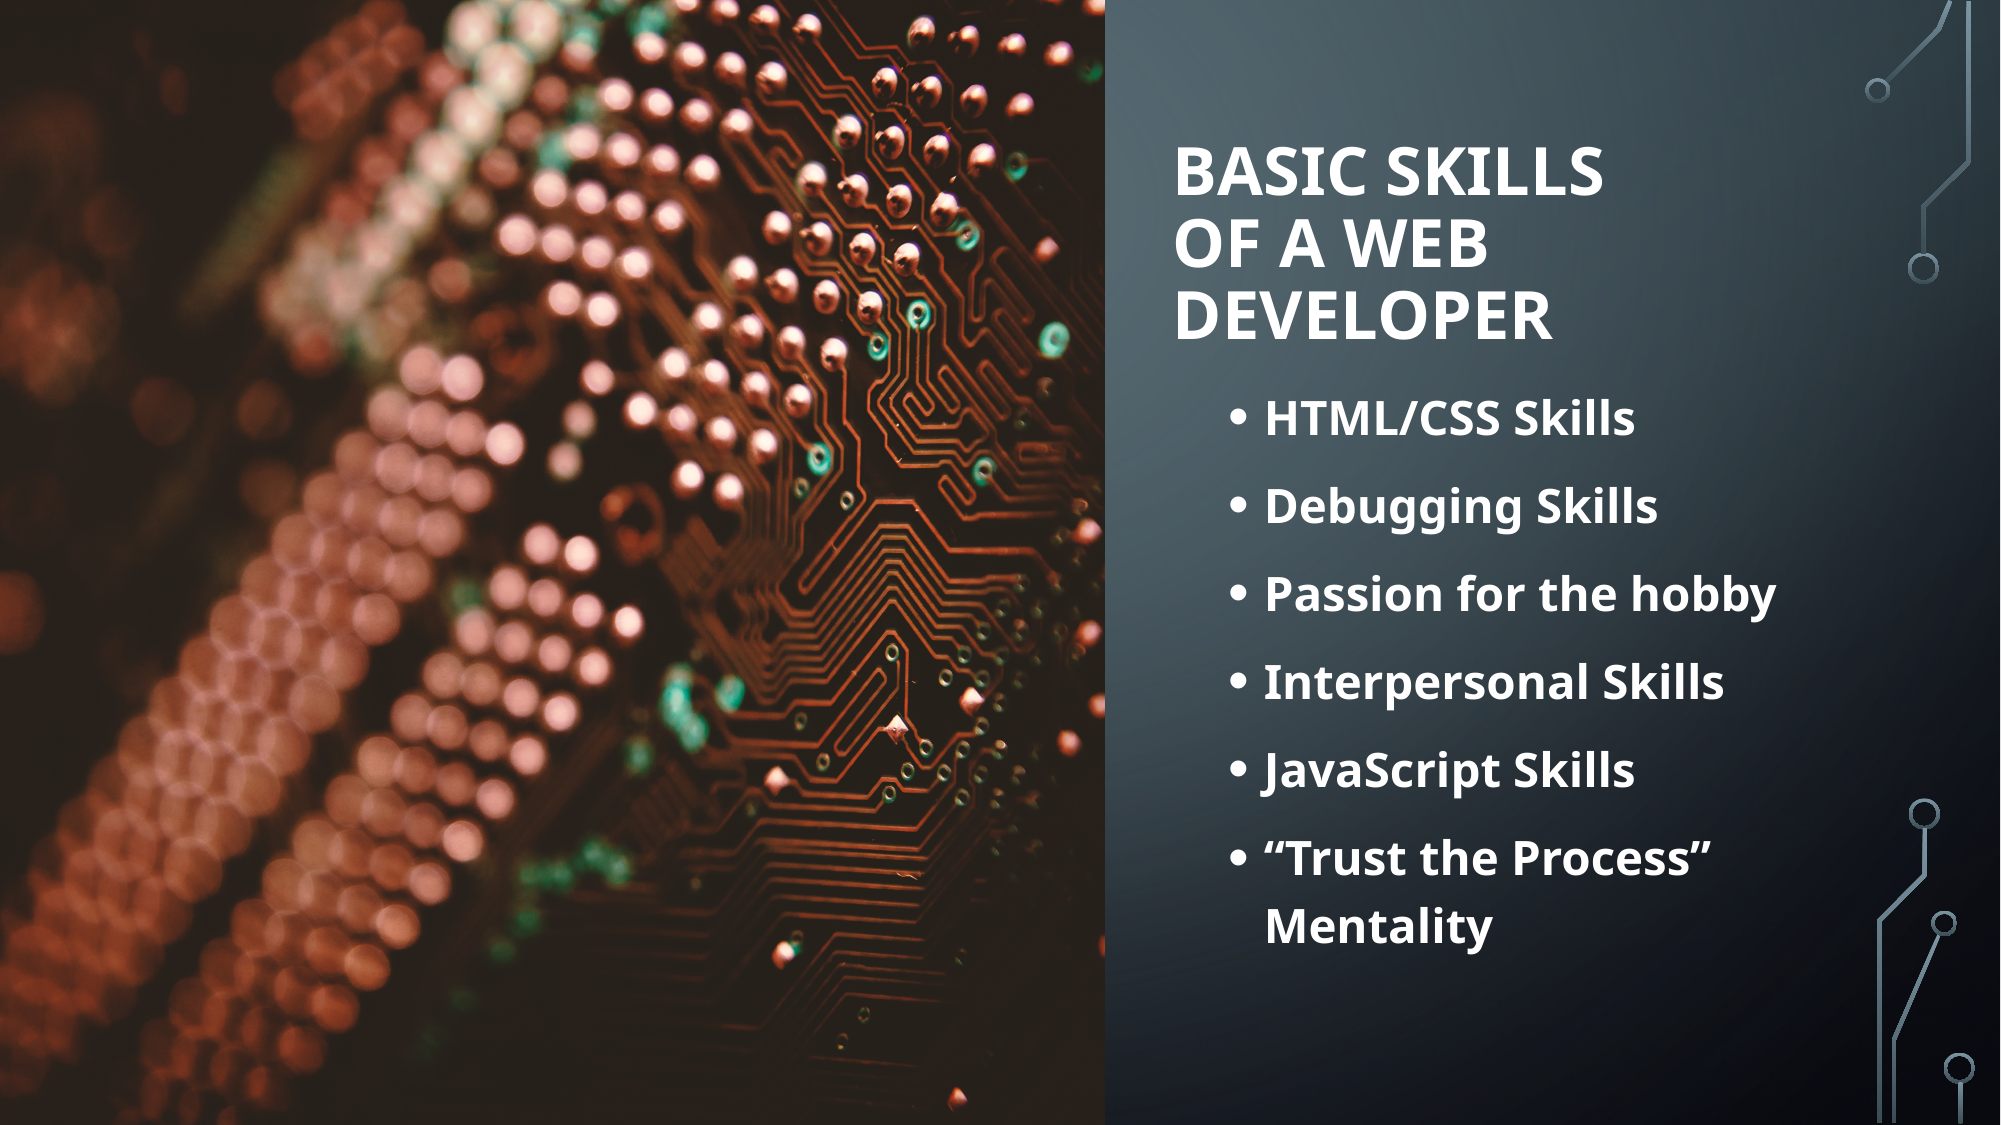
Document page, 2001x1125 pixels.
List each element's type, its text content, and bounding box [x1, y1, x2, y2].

list HTML/CSS Skills Debugging Skills Passion for the hobby Interpersonal Skills JavaScript Skills “Trust the Process” Mentality [1213, 369, 1795, 1000]
title Basic Skills of A Web Developer [1157, 125, 1697, 368]
picture [0, 0, 1106, 1125]
